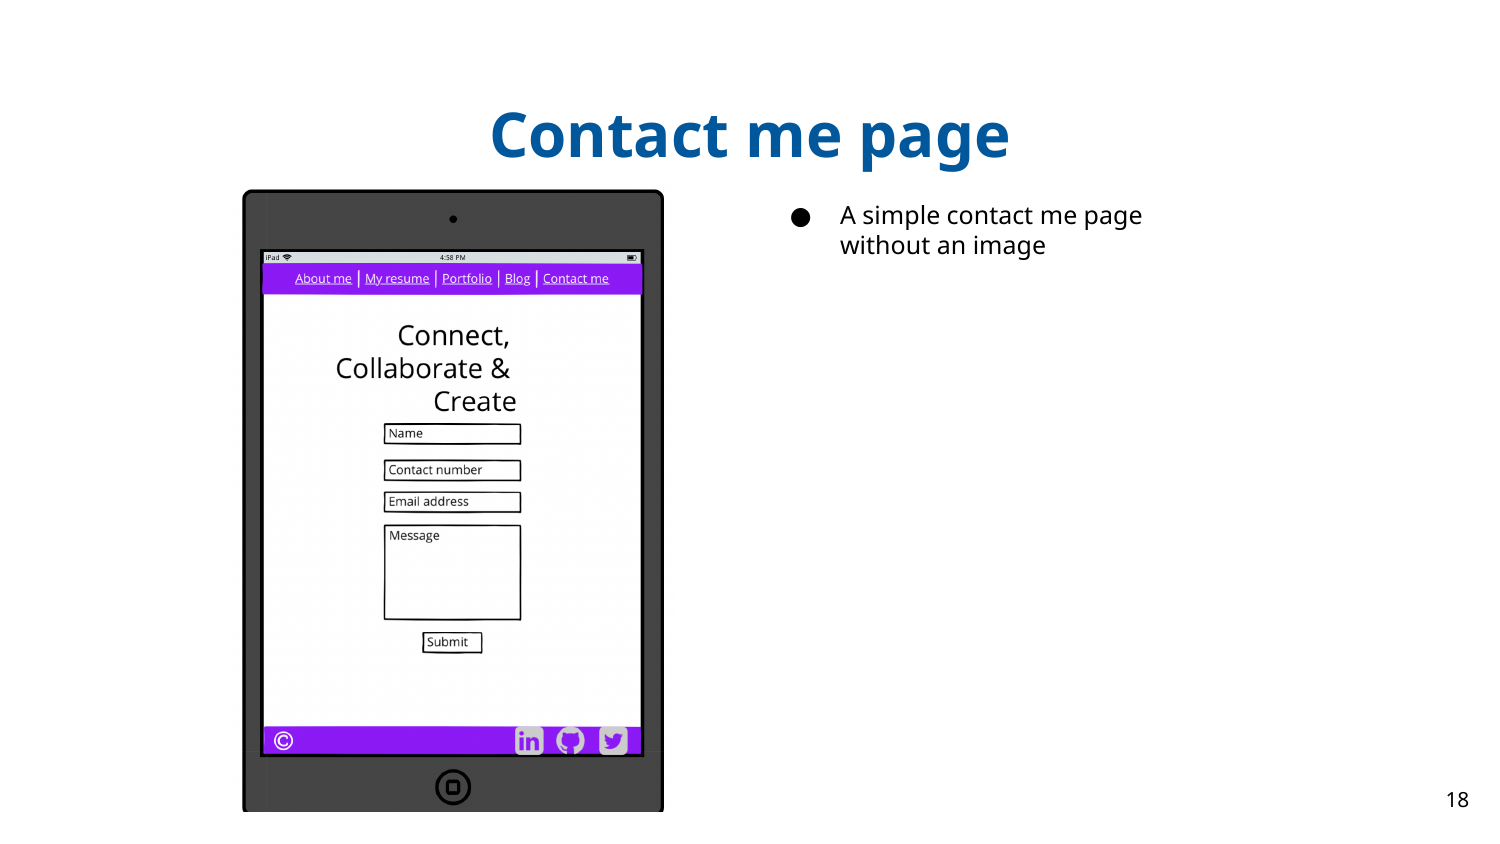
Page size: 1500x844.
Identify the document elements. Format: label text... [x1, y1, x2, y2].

title Contact me page [231, 80, 1269, 185]
text_box A simple contact me page without an image [750, 184, 1199, 275]
slide_number ‹#› [1394, 769, 1484, 834]
picture [231, 184, 675, 812]
